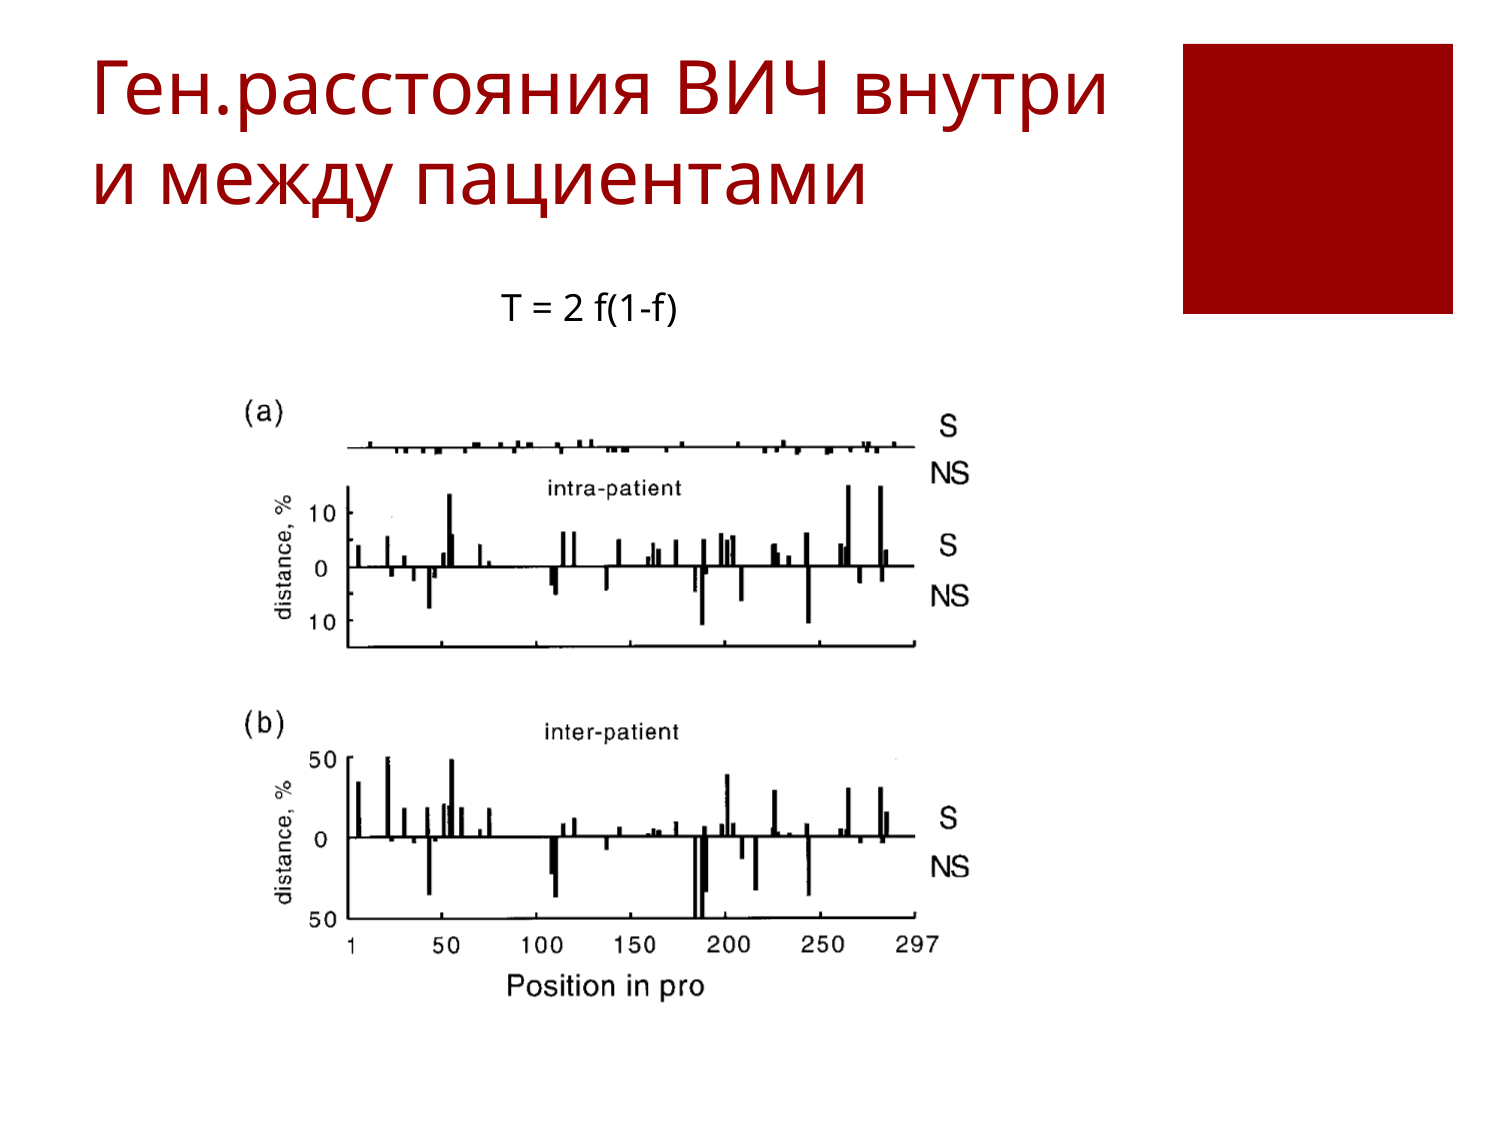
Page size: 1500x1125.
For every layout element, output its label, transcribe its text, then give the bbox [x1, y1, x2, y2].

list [224, 361, 994, 1006]
text_box Т = 2 f(1-f) [486, 276, 694, 337]
title Ген.расстояния ВИЧ внутри и между пациентами [75, 39, 1143, 228]
